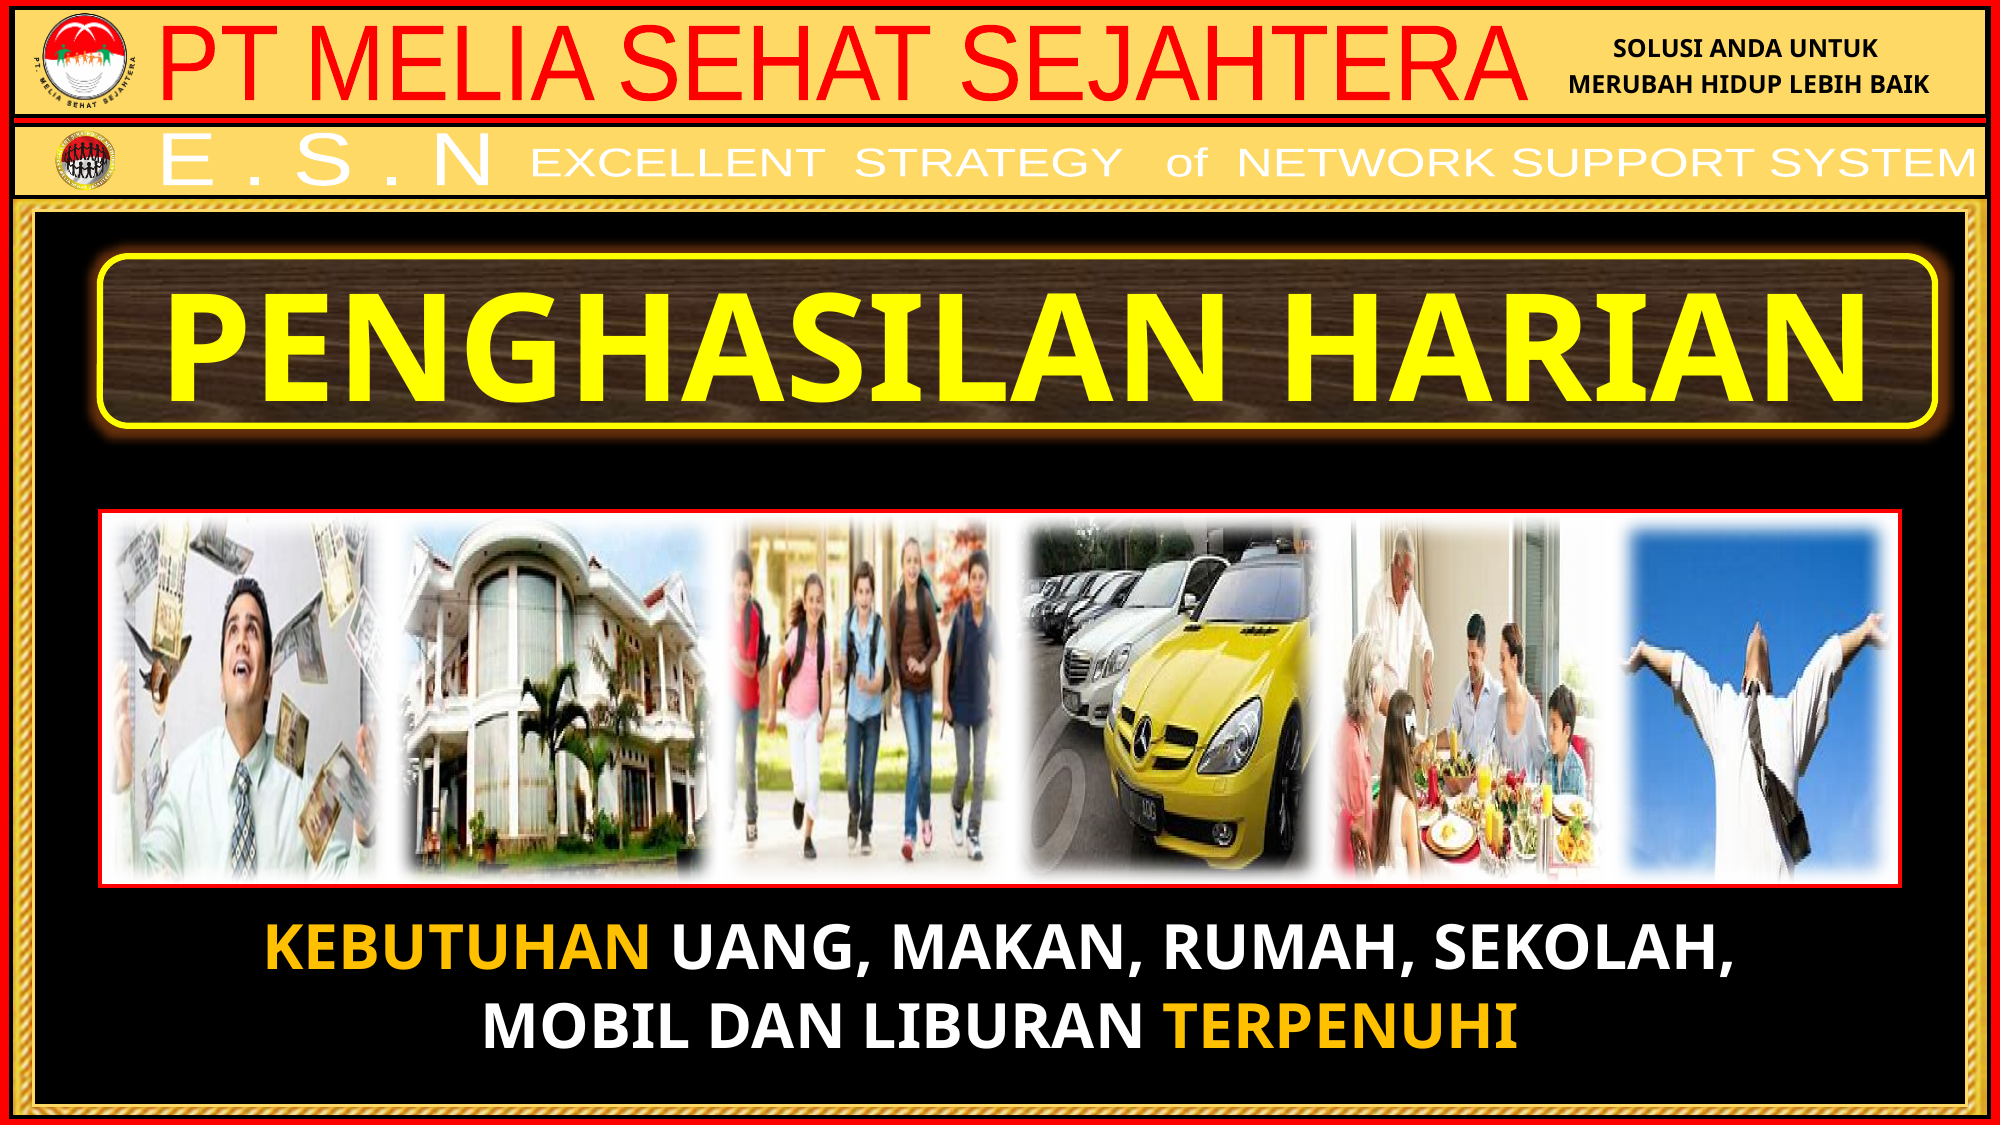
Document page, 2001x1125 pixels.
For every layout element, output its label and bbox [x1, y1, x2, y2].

text_box [2, 0, 1998, 1125]
text_box [99, 511, 1900, 887]
picture [13, 199, 1987, 1115]
